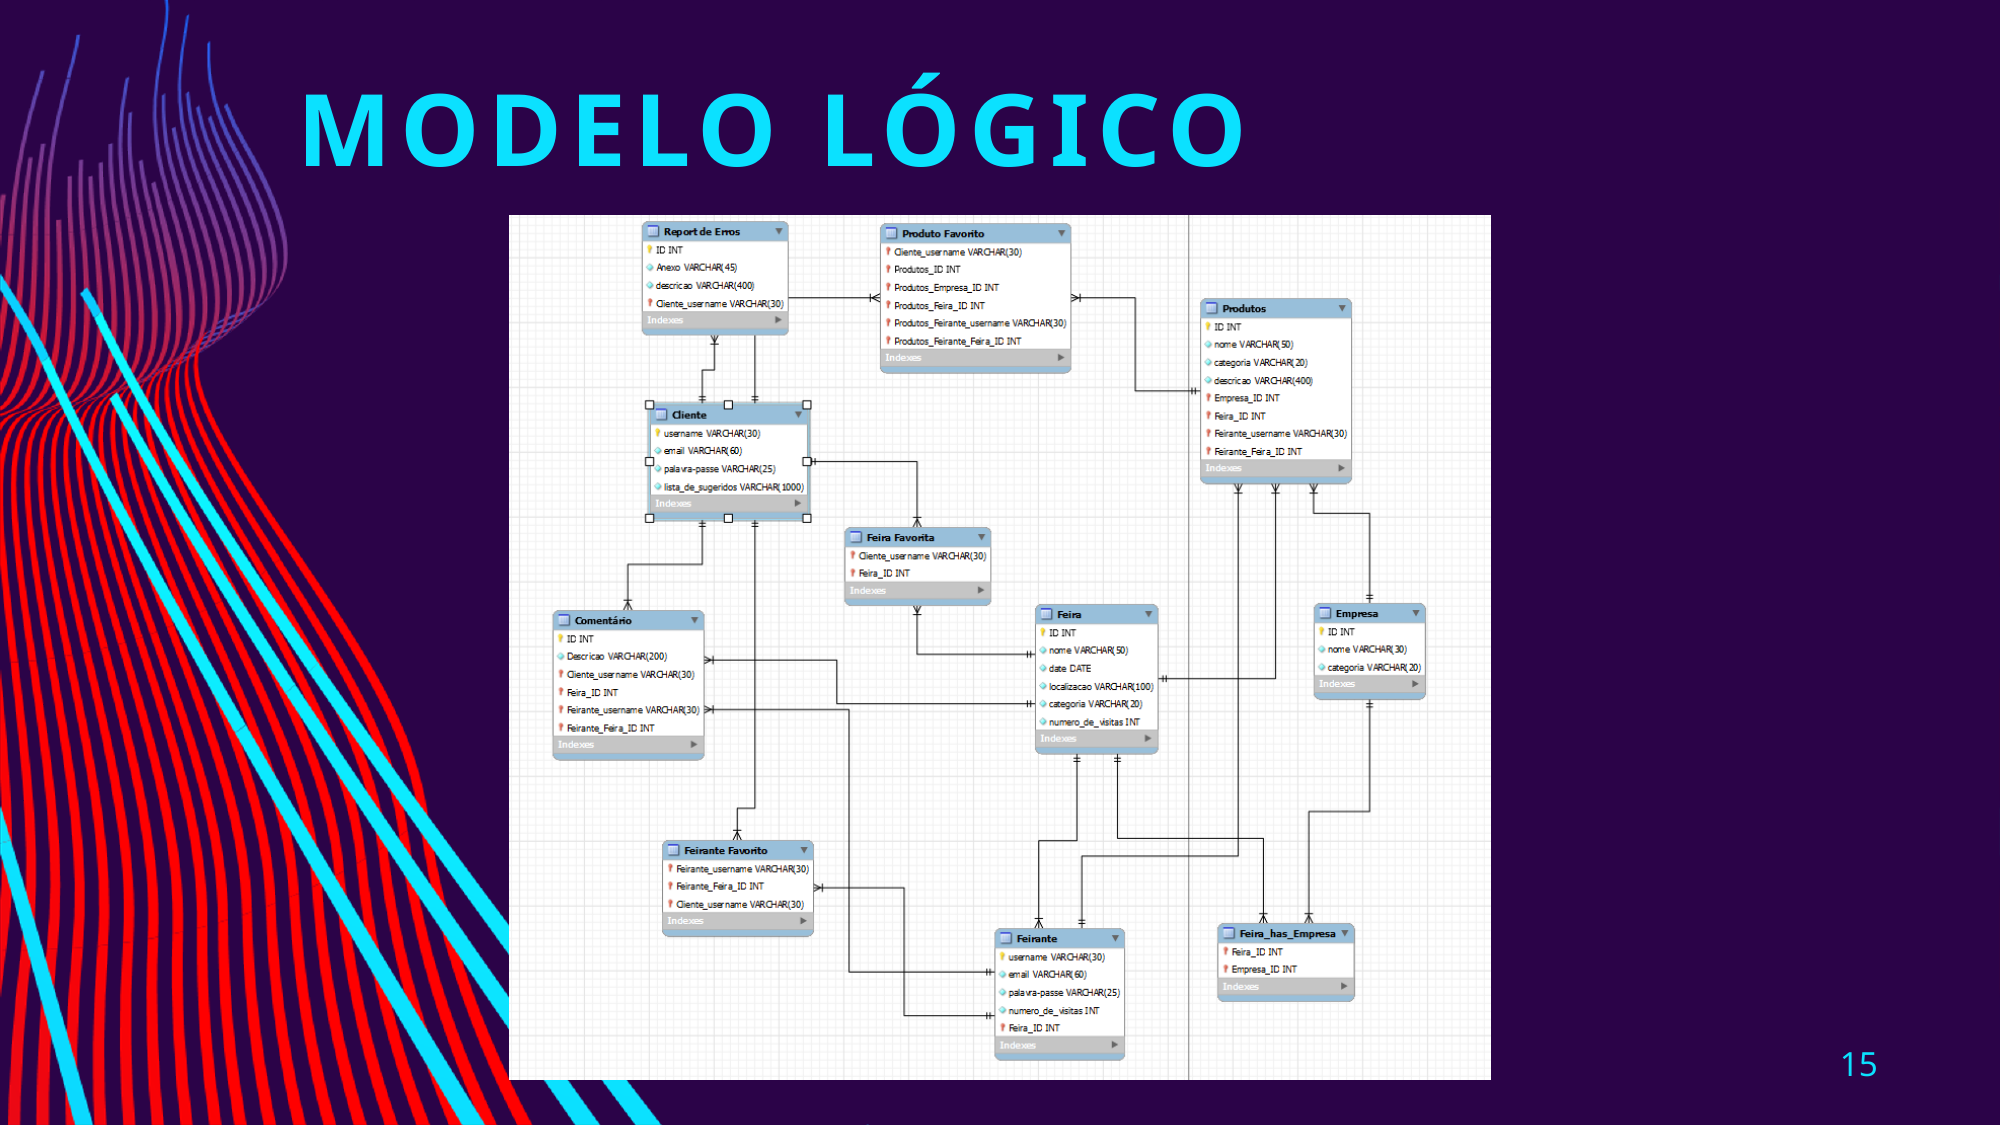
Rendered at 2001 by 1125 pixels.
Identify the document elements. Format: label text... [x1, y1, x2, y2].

slide_number 15 [1803, 1018, 1893, 1114]
title modelo lógico [202, 73, 1264, 197]
picture [0, 0, 2000, 1125]
